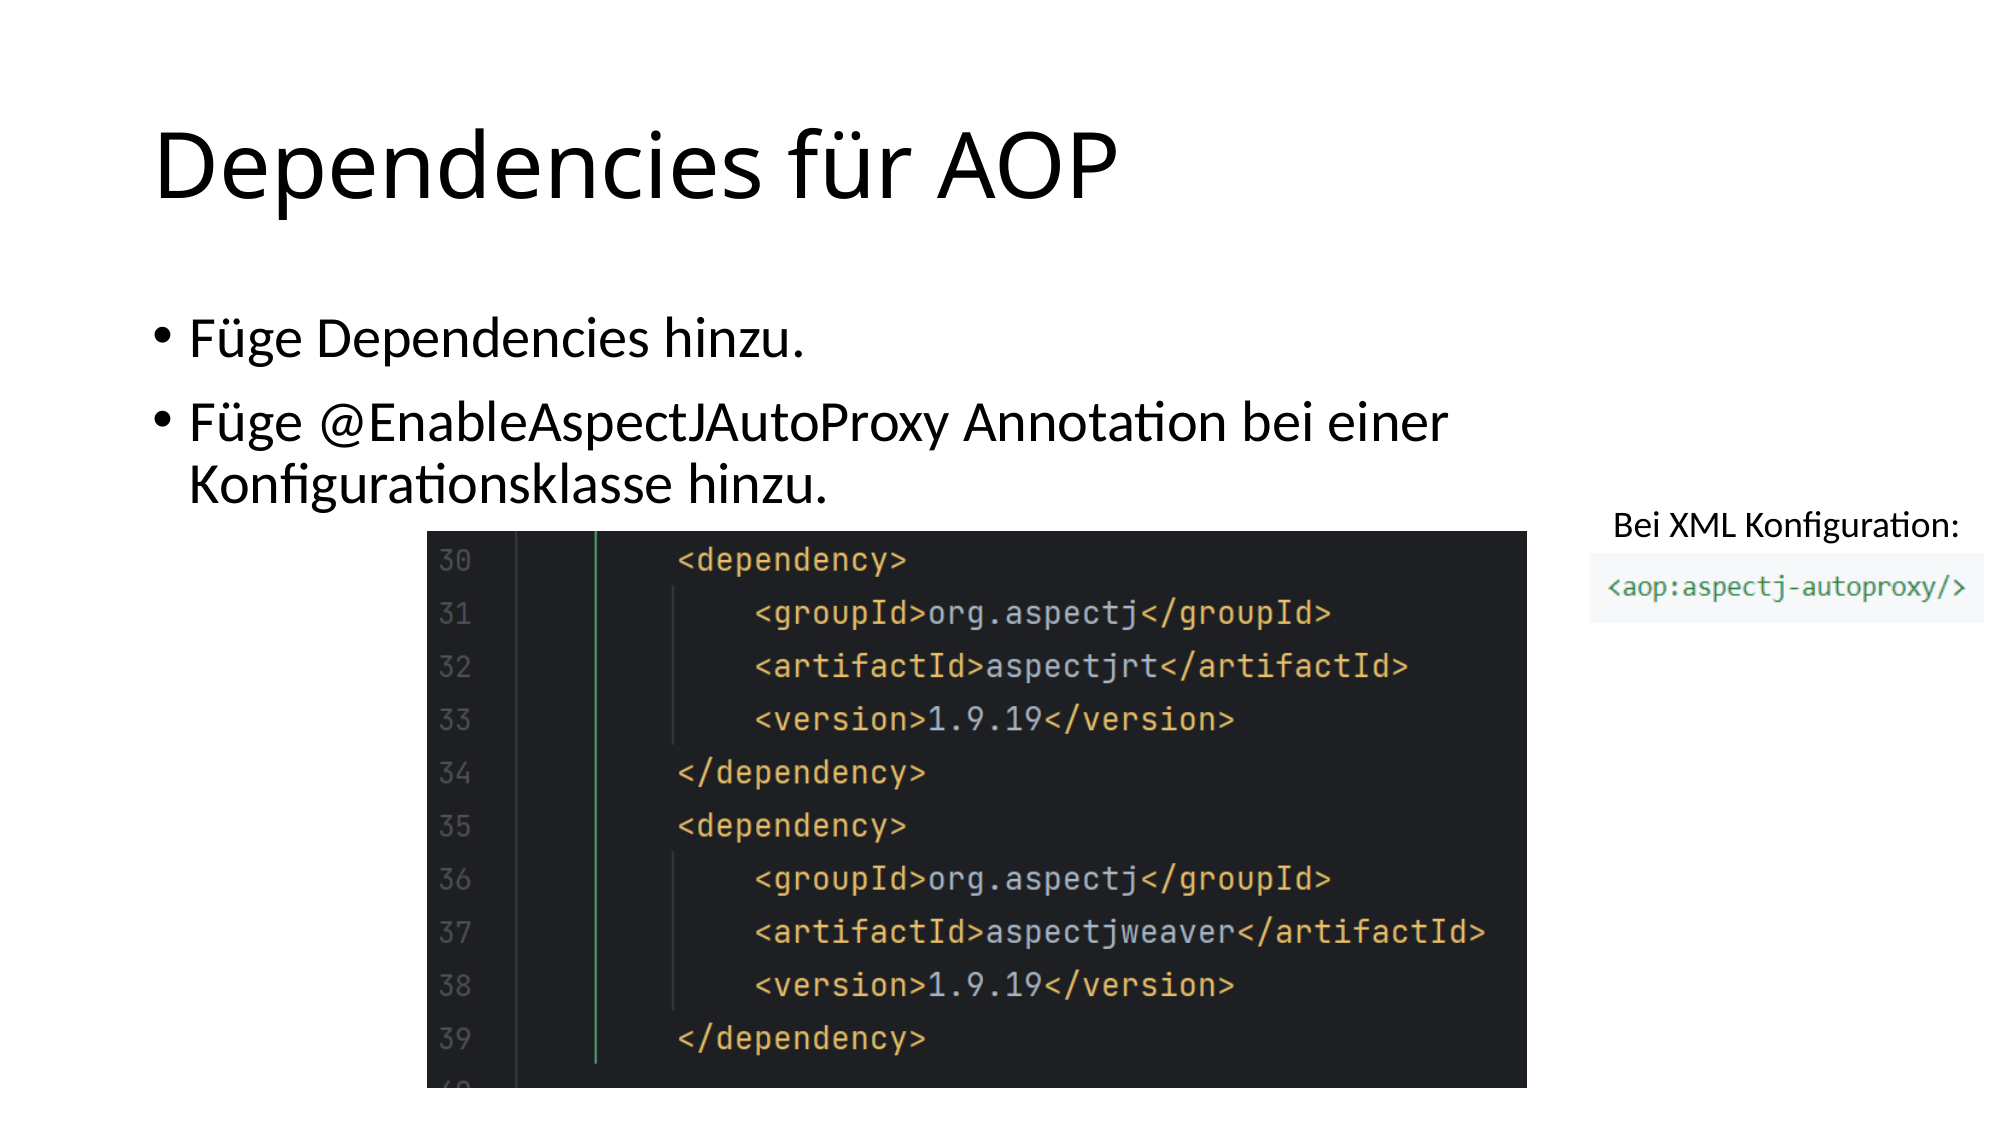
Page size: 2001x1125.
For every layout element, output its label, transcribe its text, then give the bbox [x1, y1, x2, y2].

title Dependencies für AOP [137, 59, 1863, 278]
picture [1590, 553, 1984, 623]
text_box Bei XML Konfiguration: [1598, 493, 1976, 553]
list Füge Dependencies hinzu. Füge @EnableAspectJAutoProxy Annotation bei einer Konfigurationsklasse hinzu. [137, 299, 1863, 1014]
picture [427, 531, 1527, 1088]
